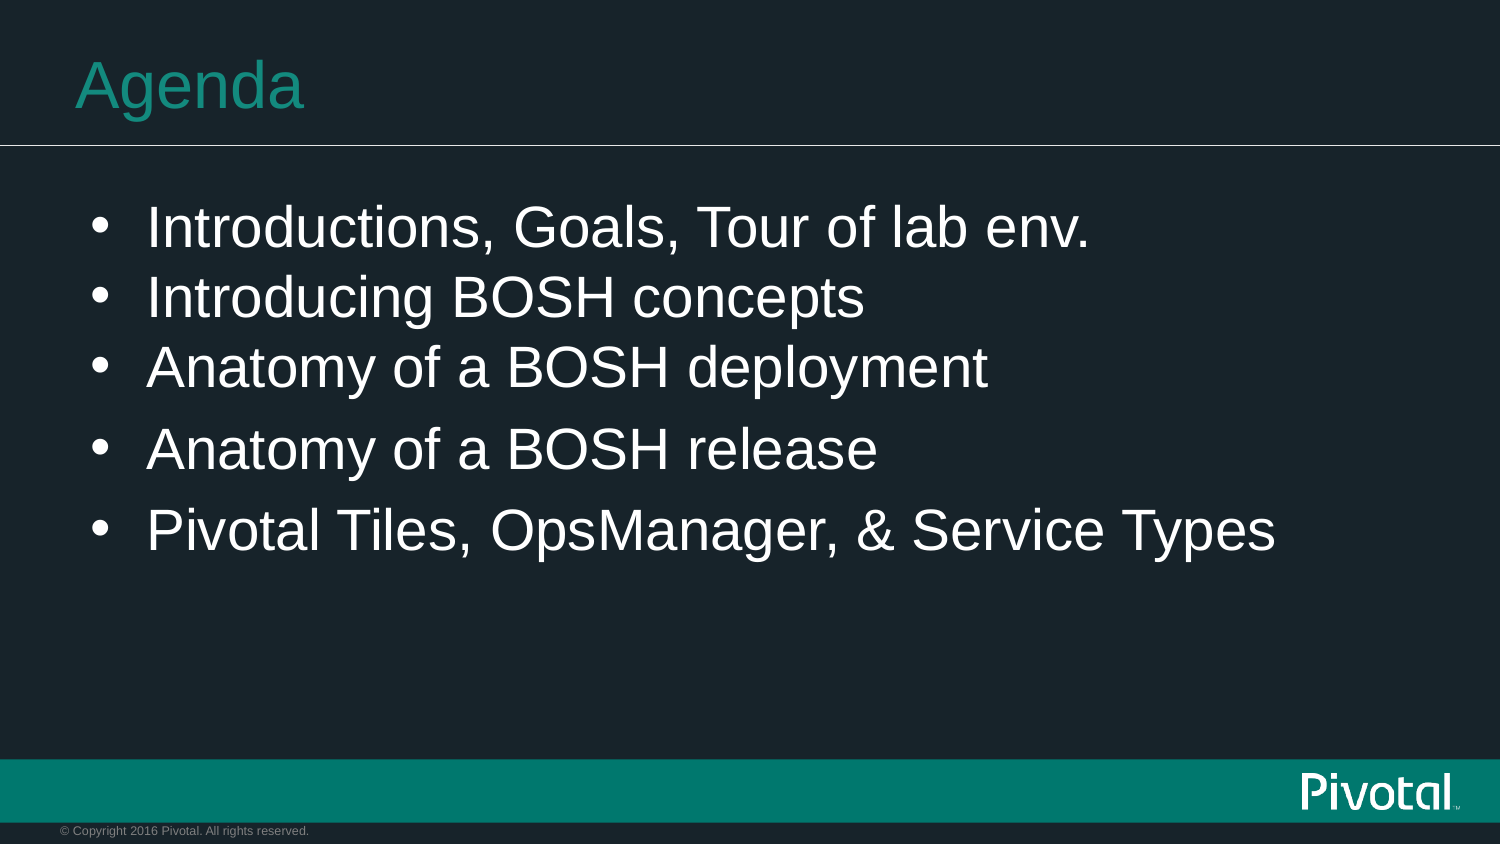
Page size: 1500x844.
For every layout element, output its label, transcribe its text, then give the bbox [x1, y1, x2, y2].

picture [1302, 773, 1460, 810]
title Agenda [75, 52, 1425, 113]
list Introductions, Goals, Tour of lab env. Introducing BOSH concepts Anatomy of a BOSH deployment Anatomy of a BOSH release Pivotal Tiles, OpsManager, & Service Types [75, 181, 1477, 719]
